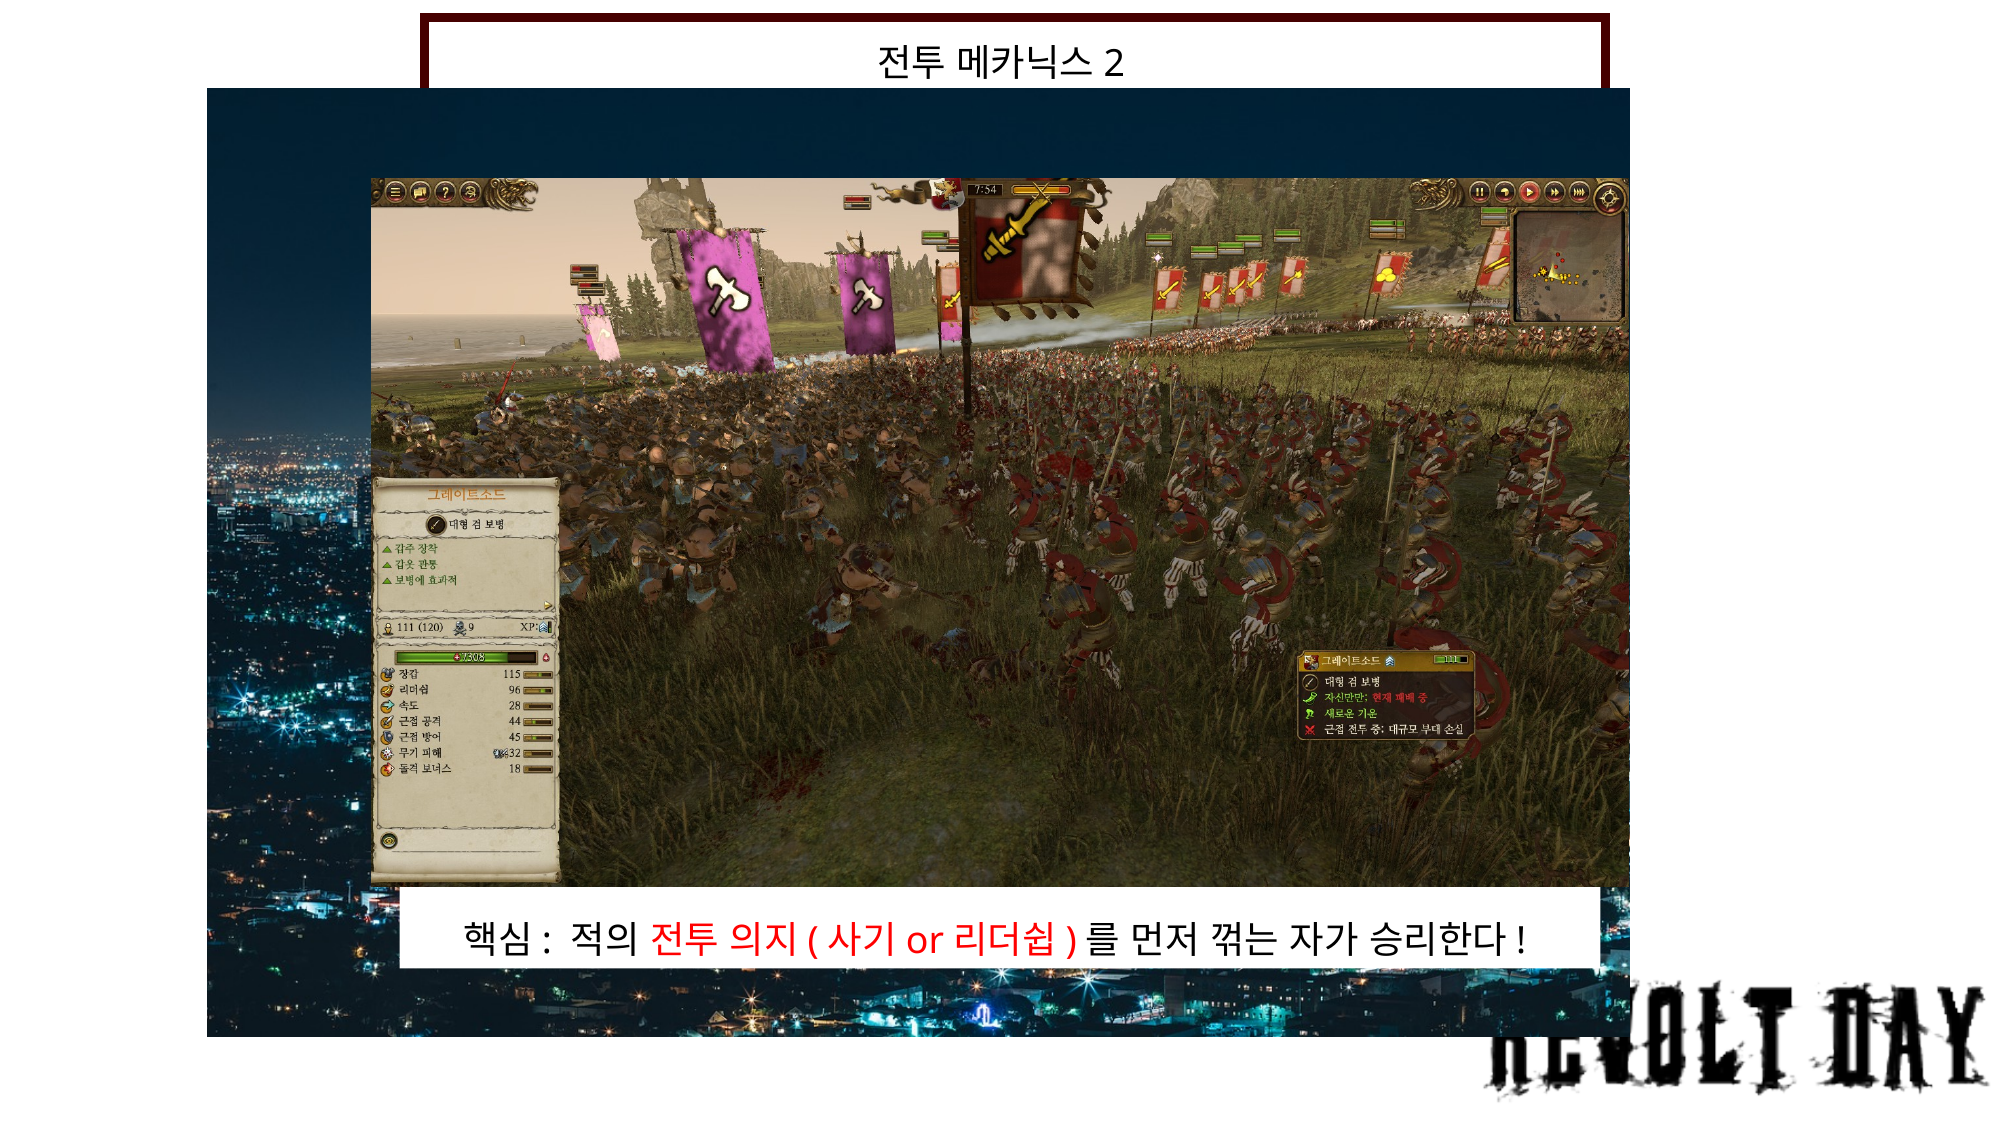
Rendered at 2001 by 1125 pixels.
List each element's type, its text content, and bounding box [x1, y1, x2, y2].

text_box 핵심: 적의 전투 의지(사기or리더쉽)를 먼저 꺾는 자가 승리한다! [399, 887, 1601, 969]
picture [1208, 1024, 1222, 1029]
picture [207, 88, 2000, 1108]
text_box 전투 메카닉스2 [414, 31, 1588, 92]
